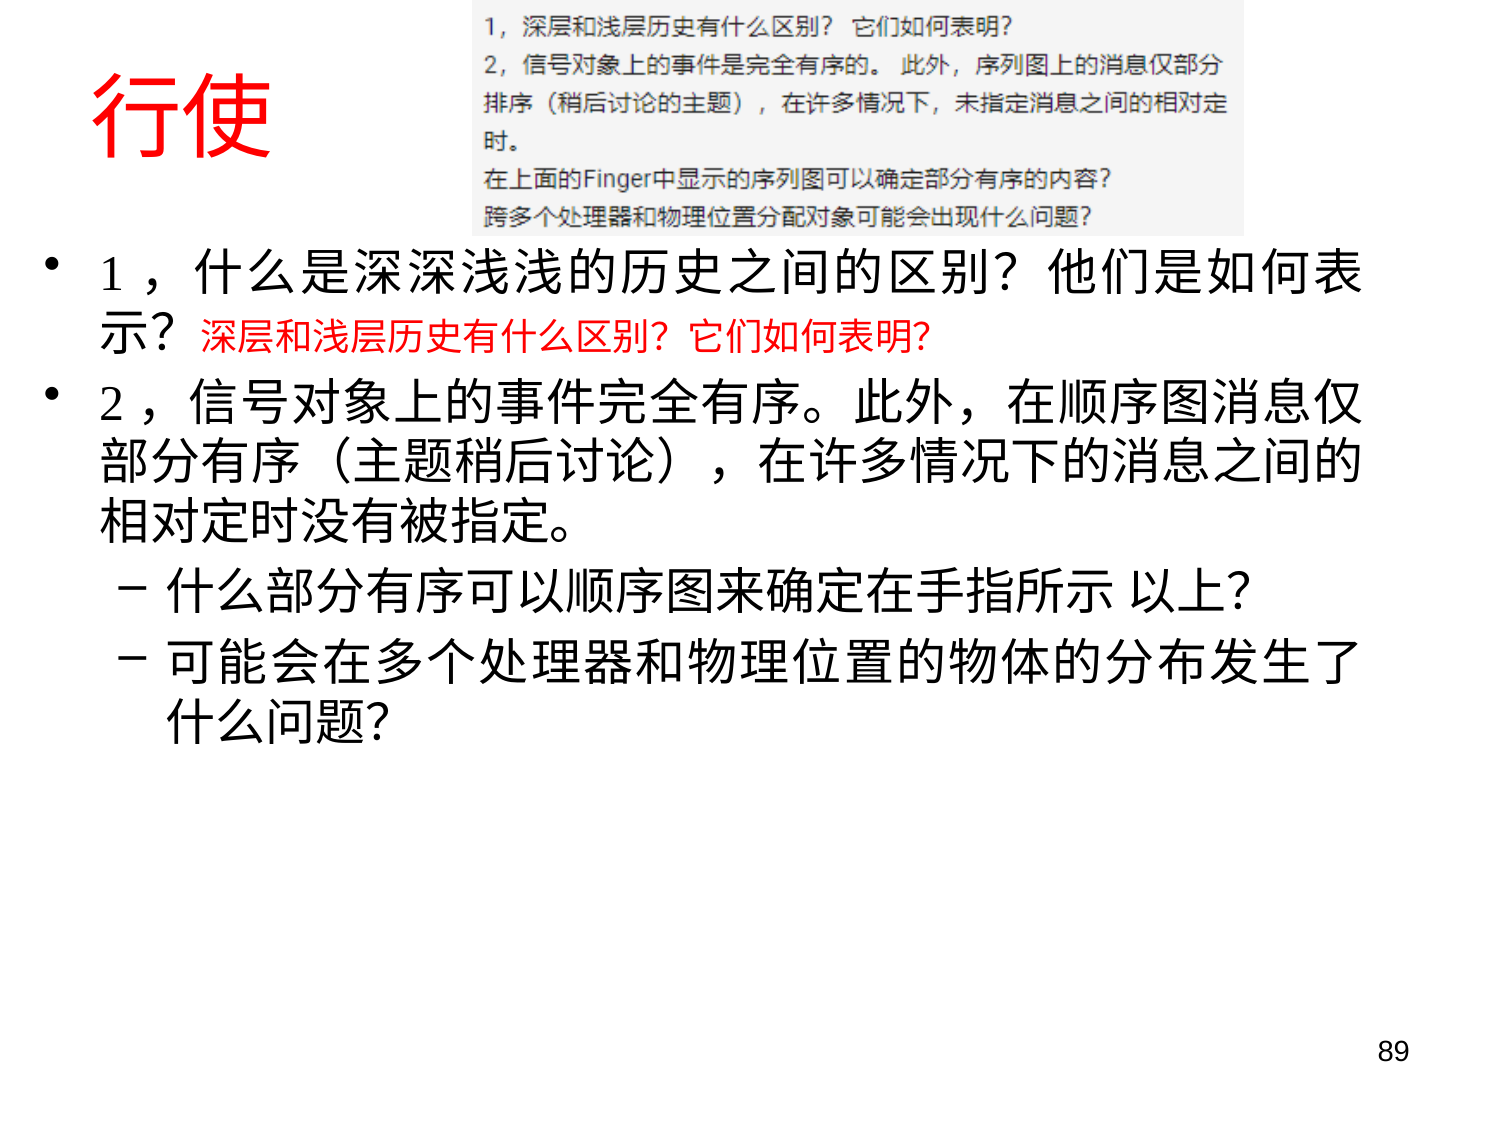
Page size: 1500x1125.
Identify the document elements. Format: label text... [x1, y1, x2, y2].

title 行使 [75, 20, 467, 208]
list 1，什么是深深浅浅的历史之间的区别？他们是如何表示？深层和浅层历史有什么区别？它们如何表明？ 2，信号对象上的事件完全有序。此外，在顺序图消息仅部分有序（主题稍后讨论），在许多情况下的消息之间的相对定时没有被指定。 什么部分有序可以顺序图来确定在手指所示 以上？ 可能会在多个处理器和物理位置的物体的分布发生了什么问题？ [28, 232, 1379, 975]
picture [472, 0, 1244, 236]
slide_number 89 [1074, 1024, 1426, 1103]
